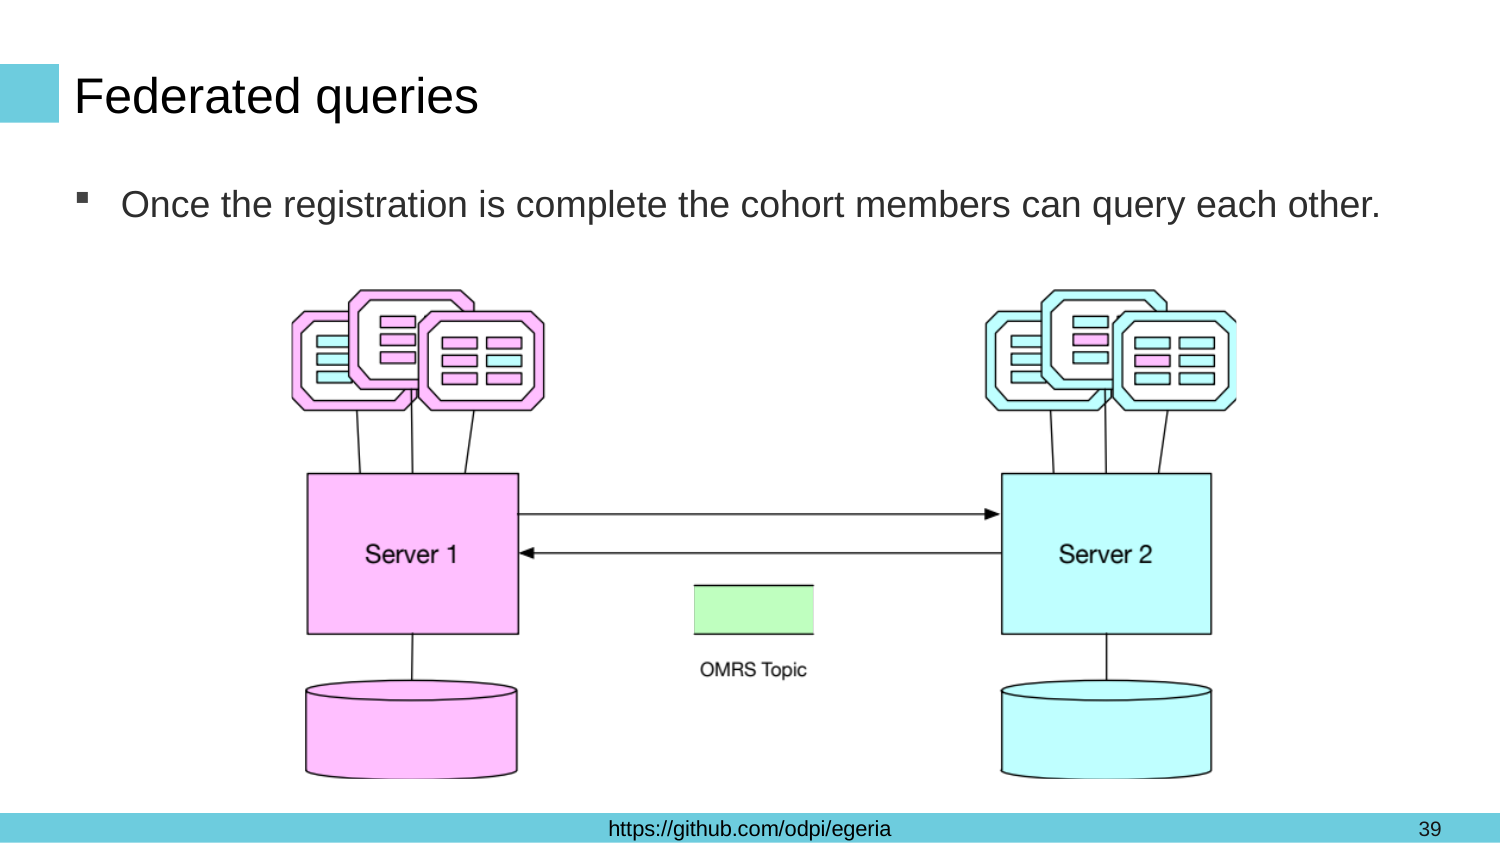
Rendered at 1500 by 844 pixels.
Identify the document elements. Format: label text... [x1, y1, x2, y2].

title Federated queries [58, 46, 1449, 140]
slide_number 39 [1403, 813, 1494, 843]
list Once the registration is complete the cohort members can query each other. [58, 158, 1449, 750]
picture [291, 287, 1237, 779]
